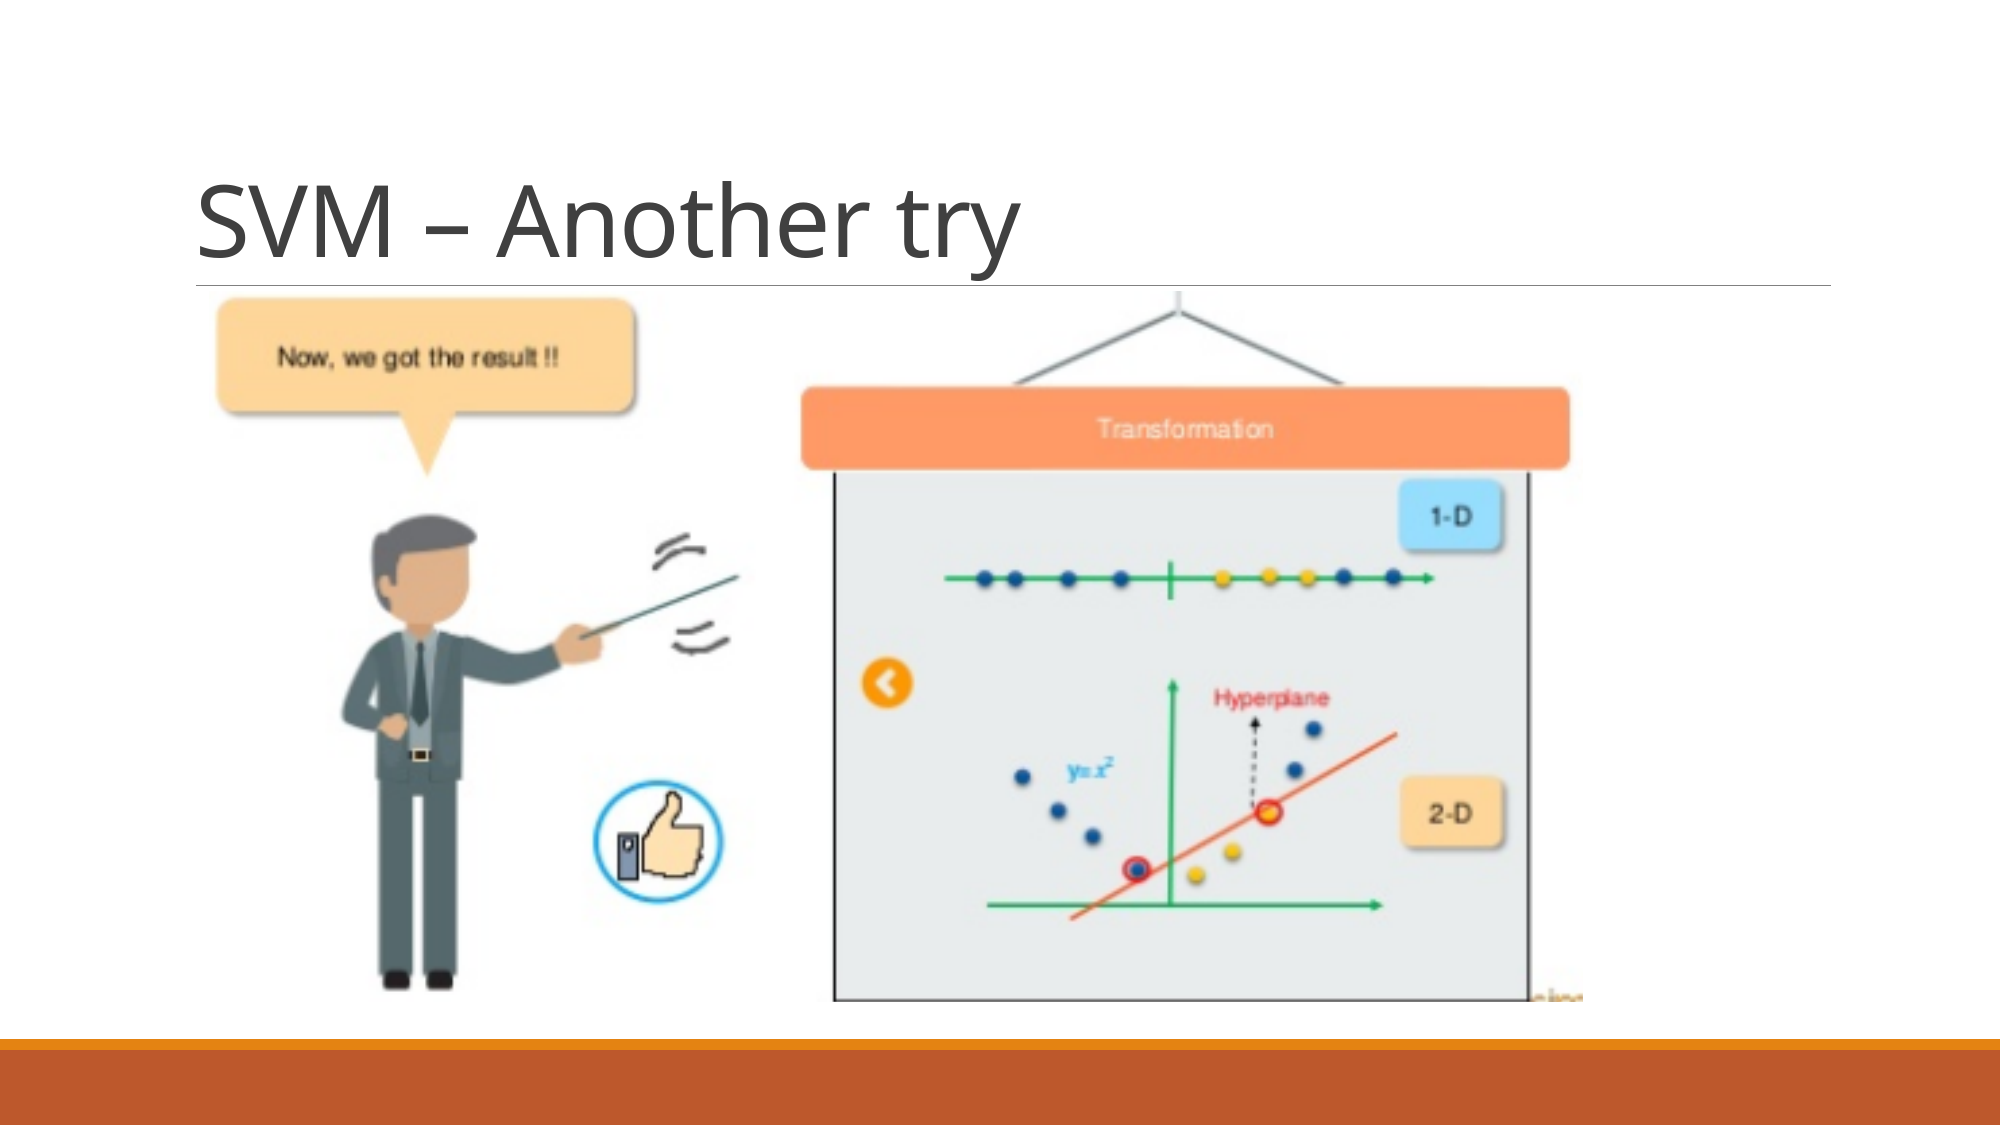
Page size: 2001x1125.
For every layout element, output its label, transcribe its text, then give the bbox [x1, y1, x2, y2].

title SVM – Another try [180, 47, 1830, 285]
picture [208, 291, 1584, 1002]
